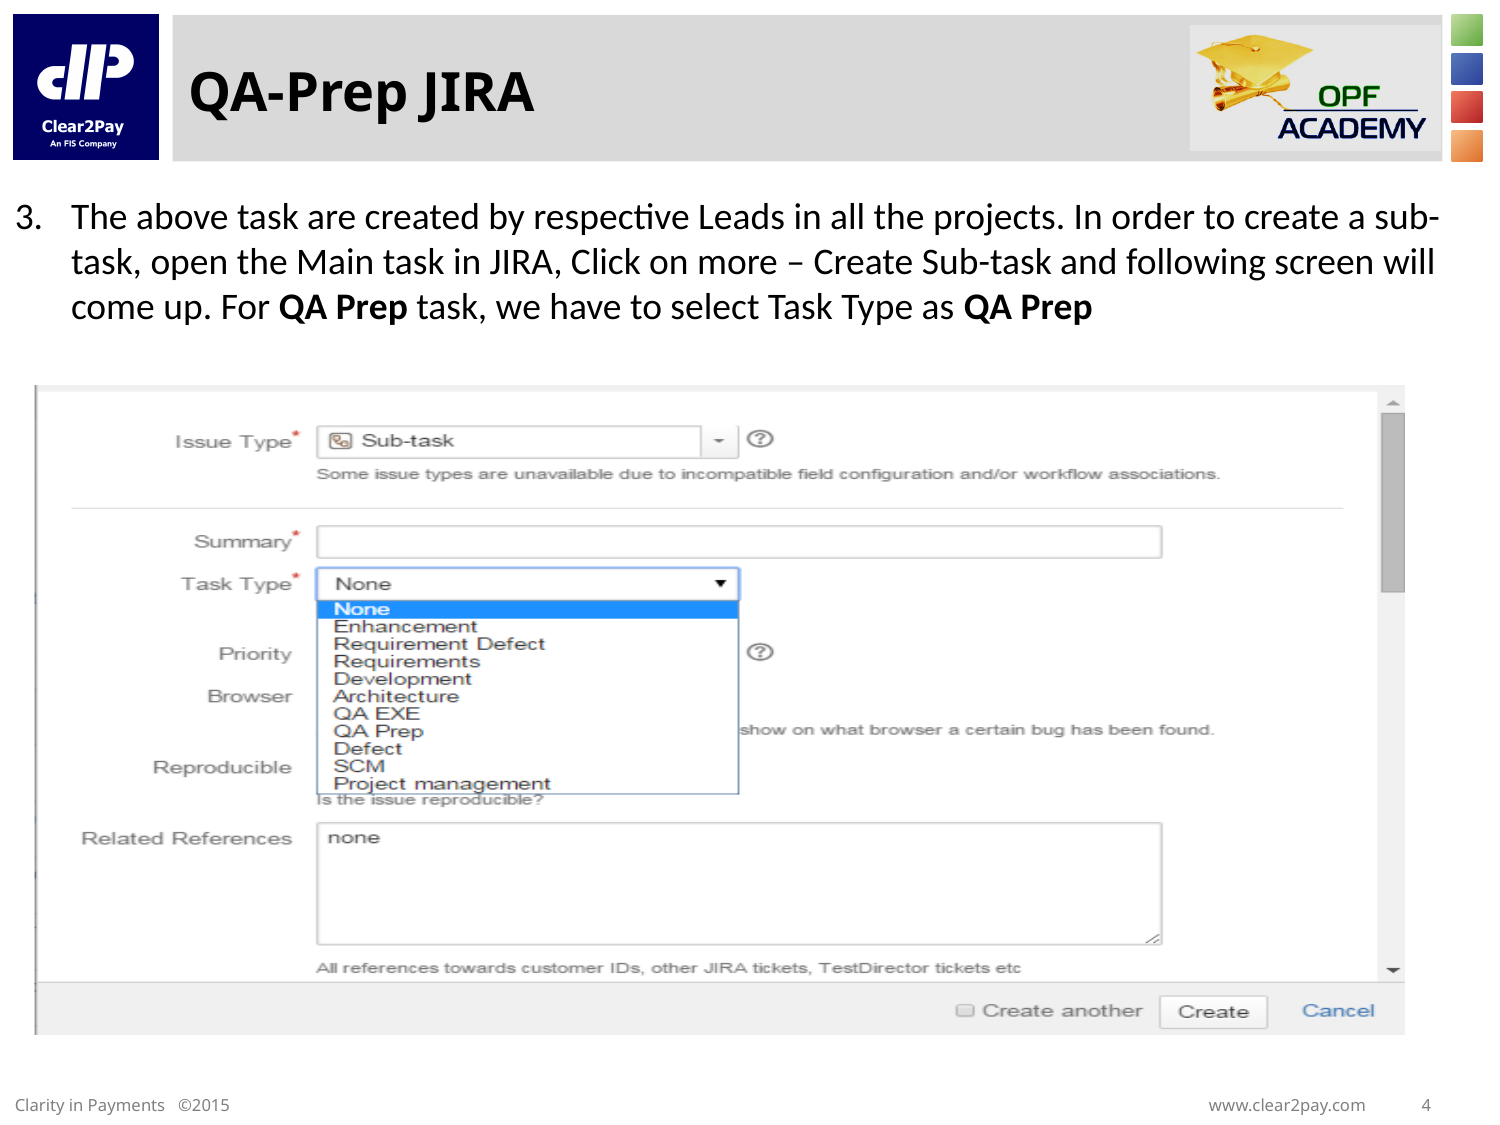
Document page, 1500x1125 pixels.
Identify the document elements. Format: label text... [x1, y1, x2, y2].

picture [34, 385, 1406, 1036]
picture [1190, 25, 1441, 151]
title QA-Prep JIRA [173, 25, 1189, 155]
picture [13, 14, 159, 160]
text_box The above task are created by respective Leads in all the projects. In order to create a sub-task, open the Main task in JIRA, Click on more – Create Sub-task and following screen will come up. For QA Prep task, we have to select Task Type as QA Prep [0, 184, 1500, 335]
